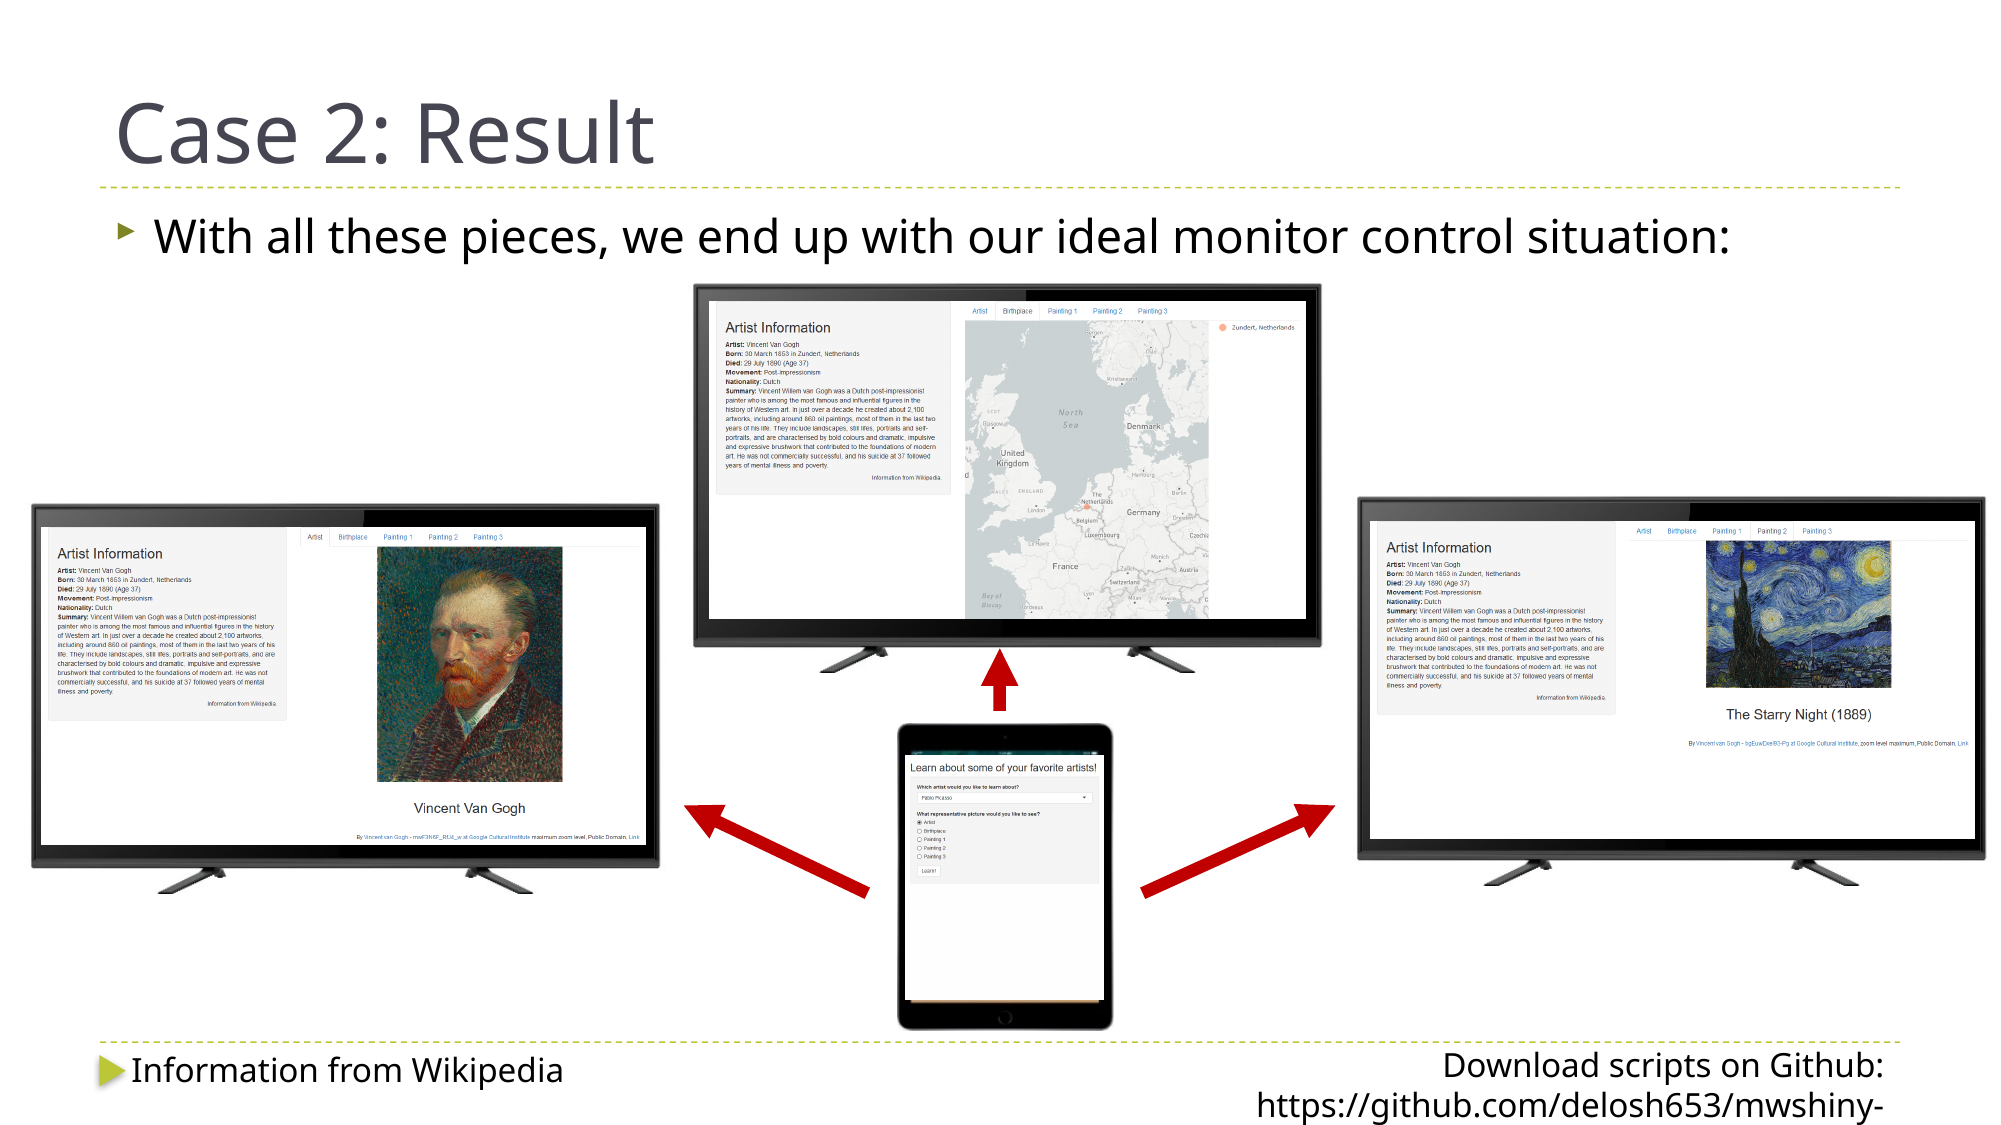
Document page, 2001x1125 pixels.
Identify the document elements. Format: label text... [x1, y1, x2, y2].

text_box Information from Wikipedia [116, 1041, 1108, 1097]
picture [686, 273, 1330, 673]
picture [25, 494, 668, 894]
picture [896, 723, 1115, 1031]
picture [1351, 487, 1994, 887]
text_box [1142, 805, 1336, 894]
title Case 2: Result [99, 24, 1900, 188]
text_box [683, 805, 868, 894]
text_box Download scripts on Github: https://github.com/delosh653/mwshiny-examples [1108, 1036, 1900, 1125]
list With all these pieces, we end up with our ideal monitor control situation: [99, 200, 1900, 306]
